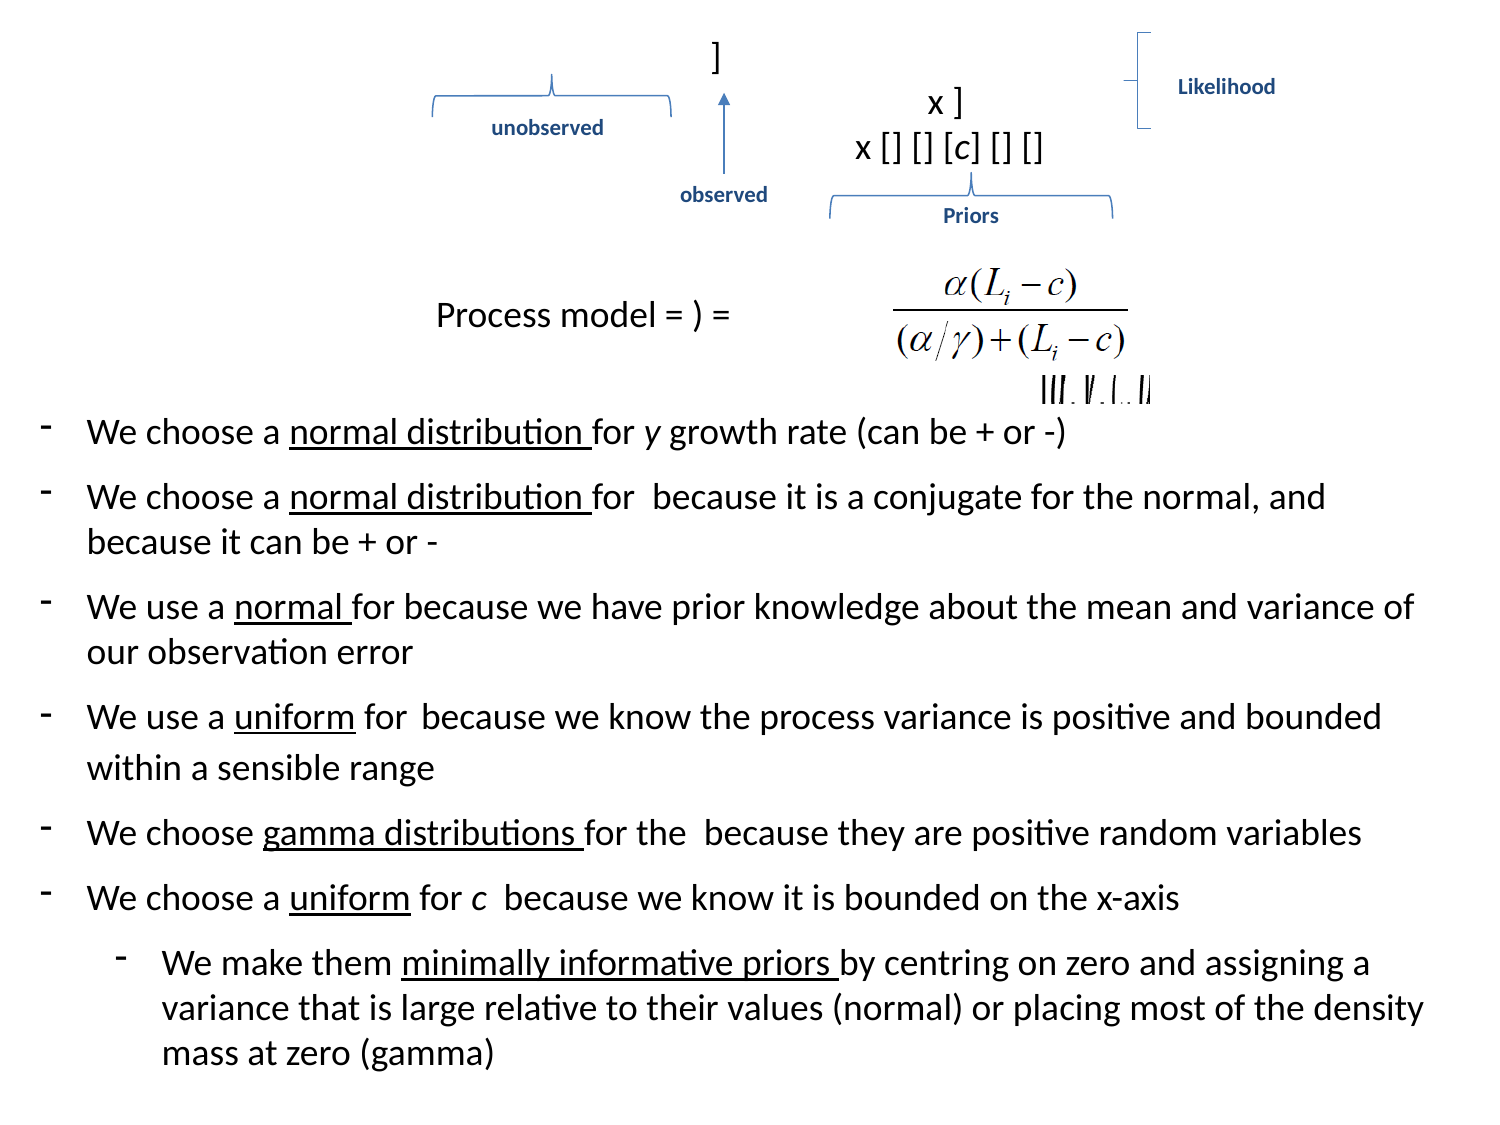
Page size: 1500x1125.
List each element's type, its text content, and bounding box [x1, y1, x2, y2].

text_box [968, 171, 975, 193]
text_box [431, 73, 672, 118]
text_box Likelihood [1145, 64, 1309, 107]
text_box observed [642, 172, 806, 215]
text_box [1053, 194, 1114, 219]
text_box [829, 194, 889, 219]
picture [886, 249, 1151, 404]
text_box [1123, 32, 1151, 129]
text_box Priors [889, 193, 1053, 236]
text_box unobserved [466, 104, 629, 147]
